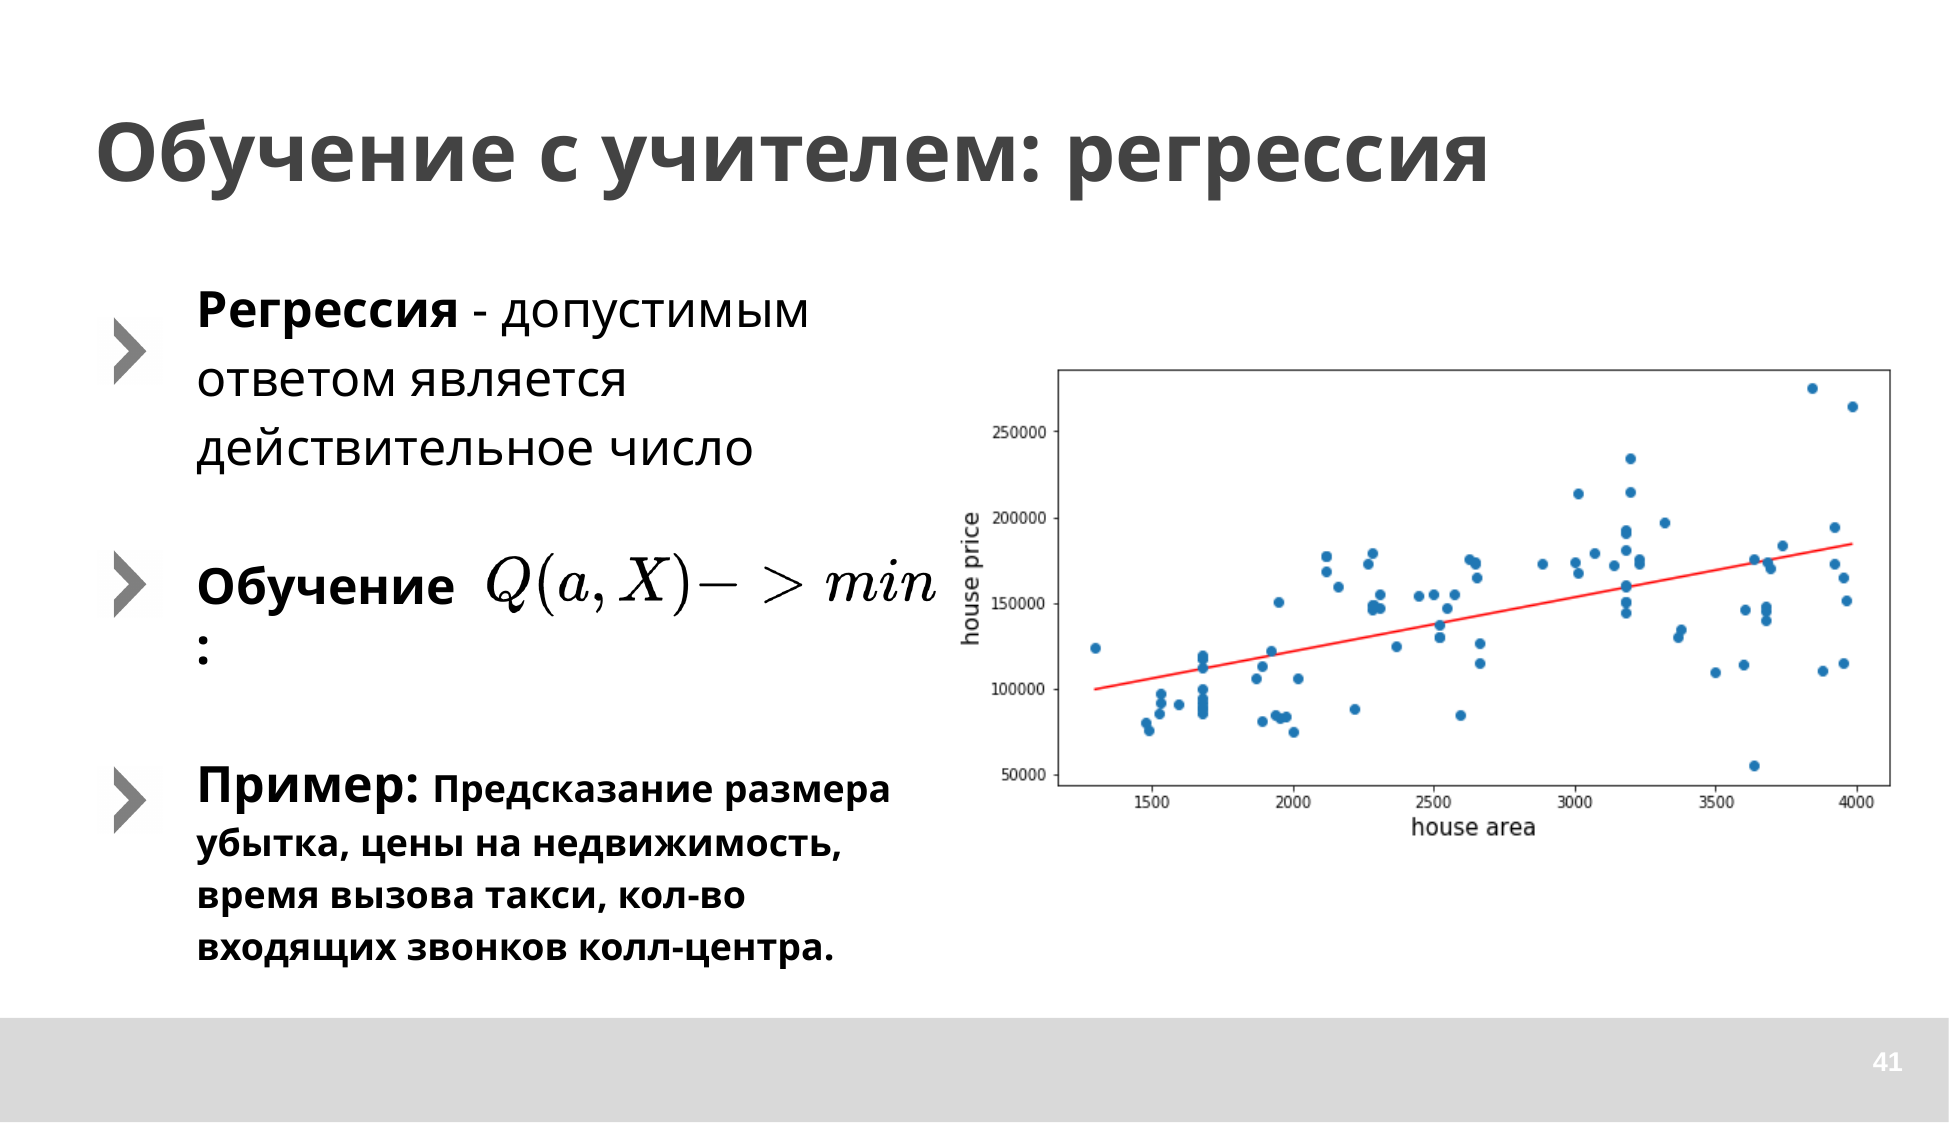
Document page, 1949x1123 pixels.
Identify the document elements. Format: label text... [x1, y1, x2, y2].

picture [483, 548, 937, 624]
title Обучение с учителем: регрессия [74, 72, 1653, 218]
picture [97, 550, 163, 618]
picture [97, 317, 163, 385]
text_box Пример: Предсказание размера убытка, цены на недвижимость, время вызова такси, кол-во входящих звонков колл-центра. [176, 723, 937, 891]
picture [952, 359, 1901, 851]
list Регрессия - допустимым ответом является действительное число [176, 248, 1030, 445]
picture [97, 766, 163, 834]
text_box Обучение: [176, 534, 485, 638]
slide_number 41 [1805, 1017, 1923, 1104]
